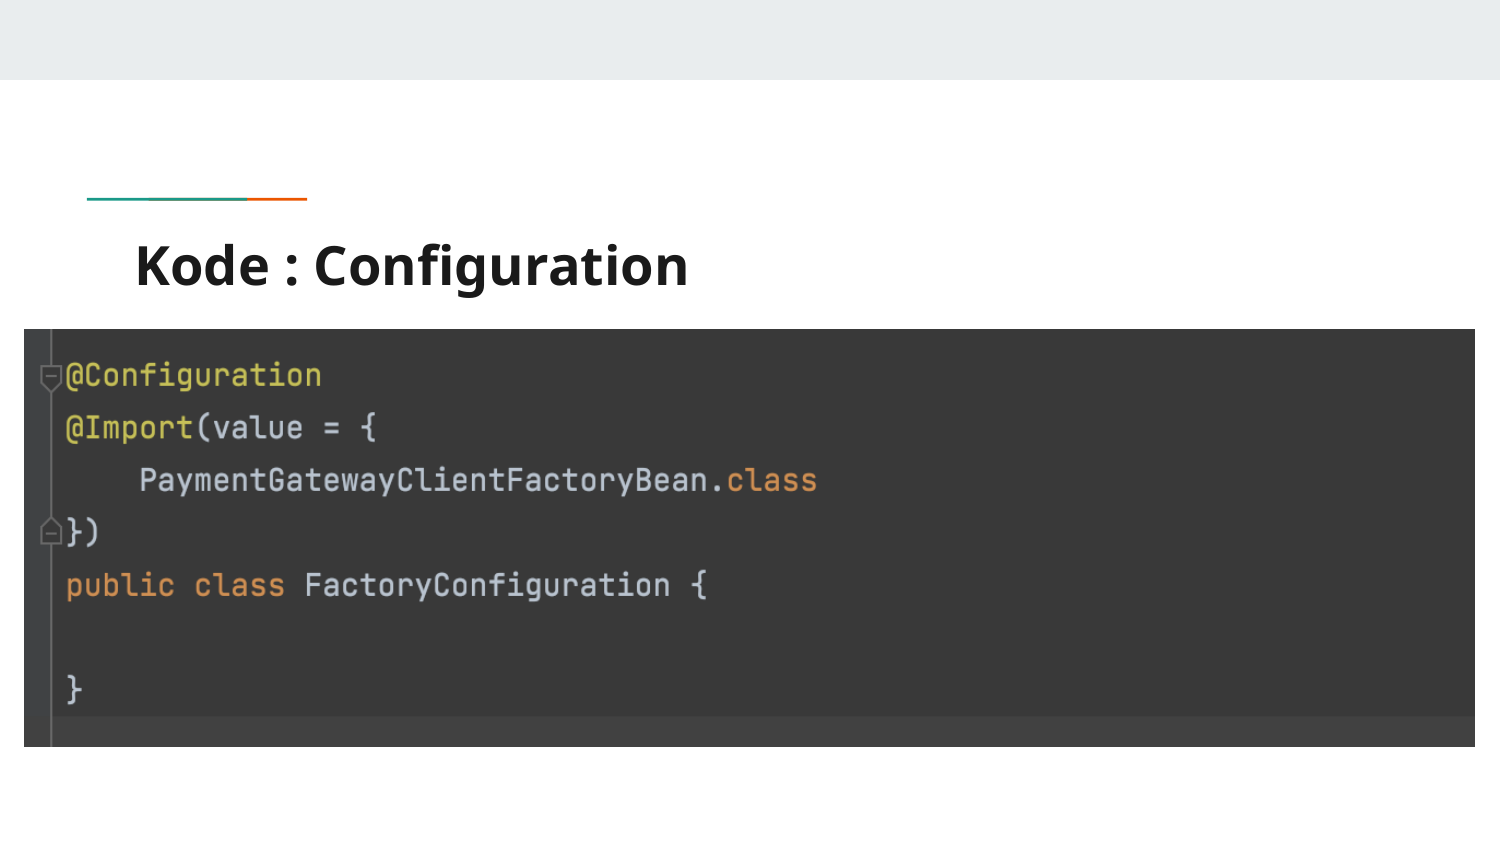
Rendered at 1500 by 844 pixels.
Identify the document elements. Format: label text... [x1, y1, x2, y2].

title Kode : Configuration [119, 216, 1381, 305]
picture [24, 328, 1476, 747]
